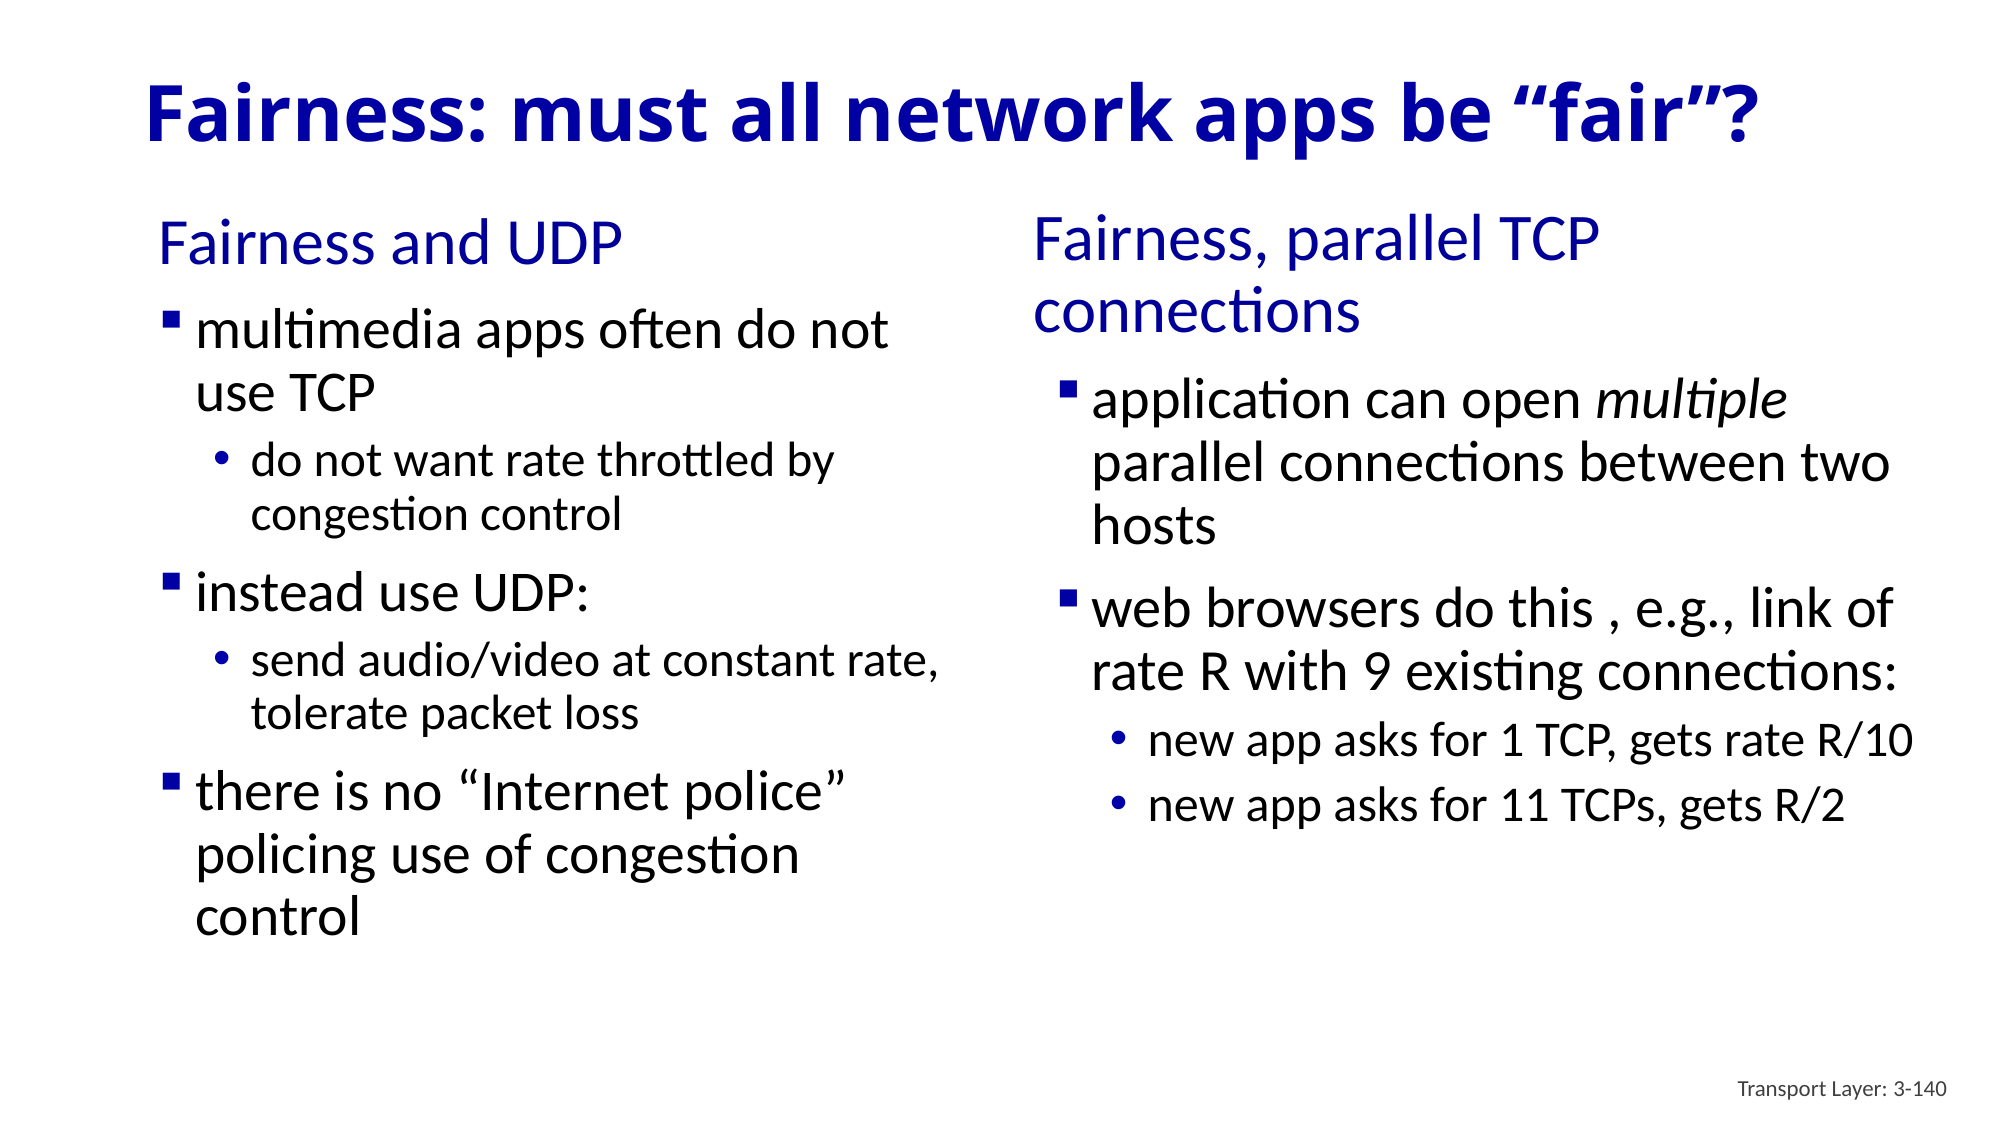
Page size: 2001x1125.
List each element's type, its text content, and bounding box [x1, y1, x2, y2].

slide_number Transport Layer: 3-140 [1512, 1056, 1963, 1117]
text_box Fairness, parallel TCP connections application can open multiple parallel connections between two hosts web browsers do this , e.g., link of rate R with 9 existing connections: new app asks for 1 TCP, gets rate R/10 new app asks for 11 TCPs, gets R/2 [1018, 195, 1934, 1027]
text_box Fairness and UDP multimedia apps often do not use TCP do not want rate throttled by congestion control instead use UDP: send audio/video at constant rate, tolerate packet loss there is no “Internet police” policing use of congestion control [122, 199, 977, 963]
title Fairness: must all network apps be “fair”? [128, 42, 1906, 190]
